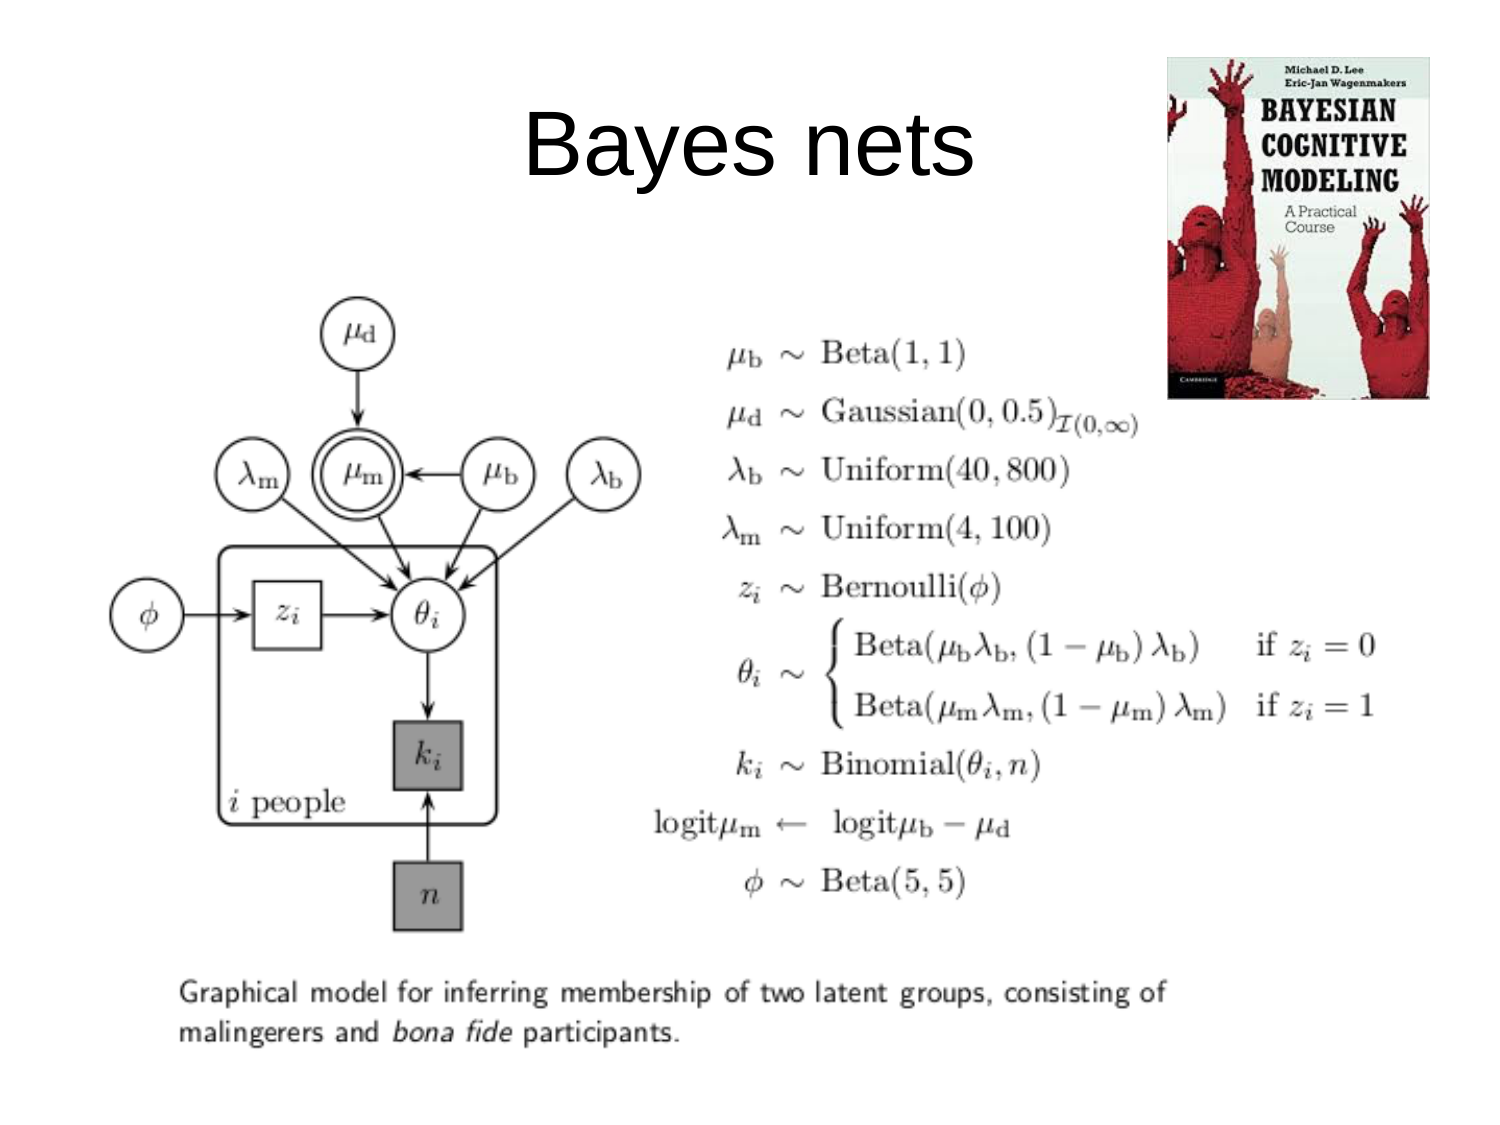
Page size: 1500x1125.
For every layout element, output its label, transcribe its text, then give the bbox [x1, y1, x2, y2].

picture [87, 57, 1430, 1063]
title Bayes nets [75, 45, 1425, 233]
